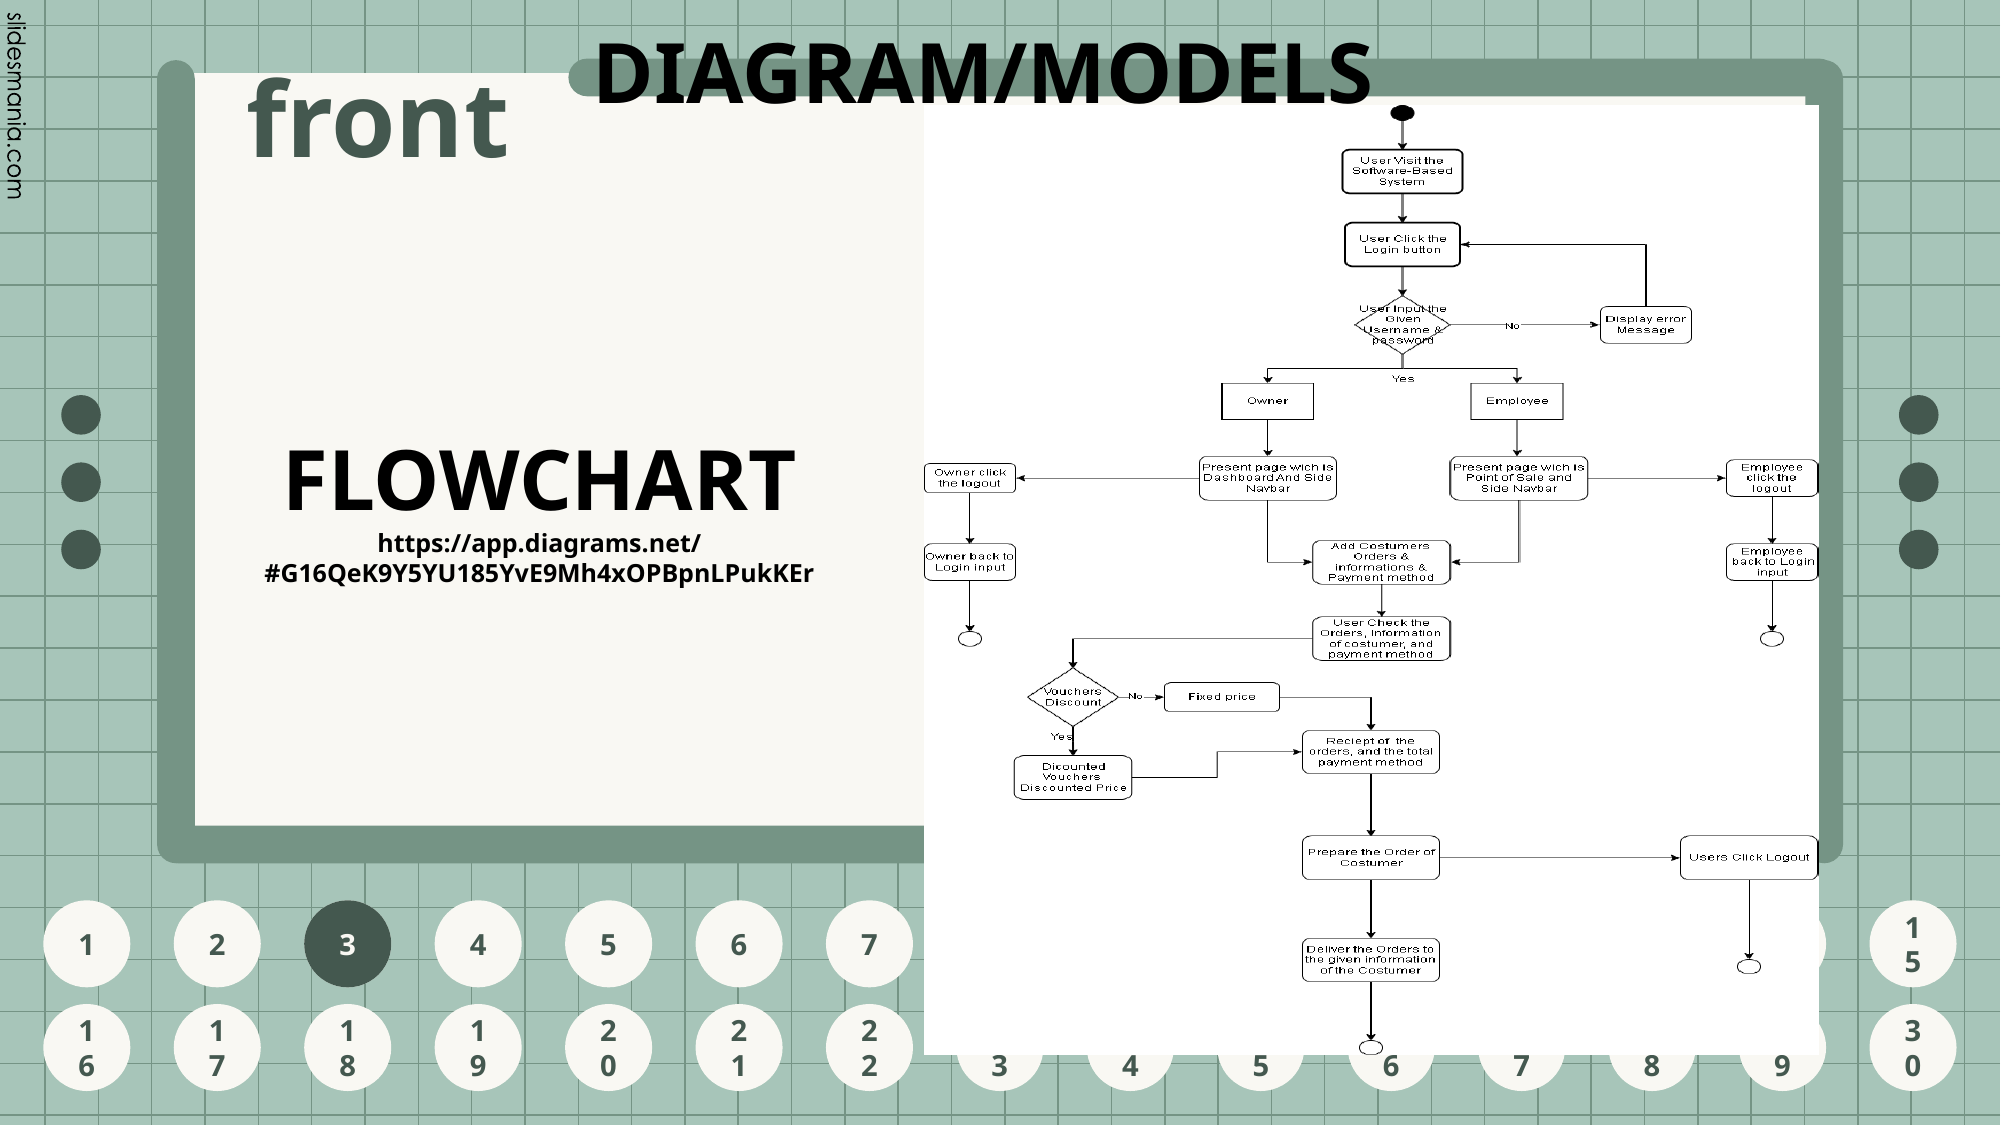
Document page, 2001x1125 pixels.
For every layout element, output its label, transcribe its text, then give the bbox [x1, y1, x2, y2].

picture [923, 104, 1819, 1056]
title FLOWCHART https://app.diagrams.net/#G16QeK9Y5YU185YvE9Mh4xOPBpnLPukKEr [142, 407, 918, 533]
title DIAGRAM/MODELS [221, 0, 1745, 126]
text_box 3 [304, 900, 392, 988]
